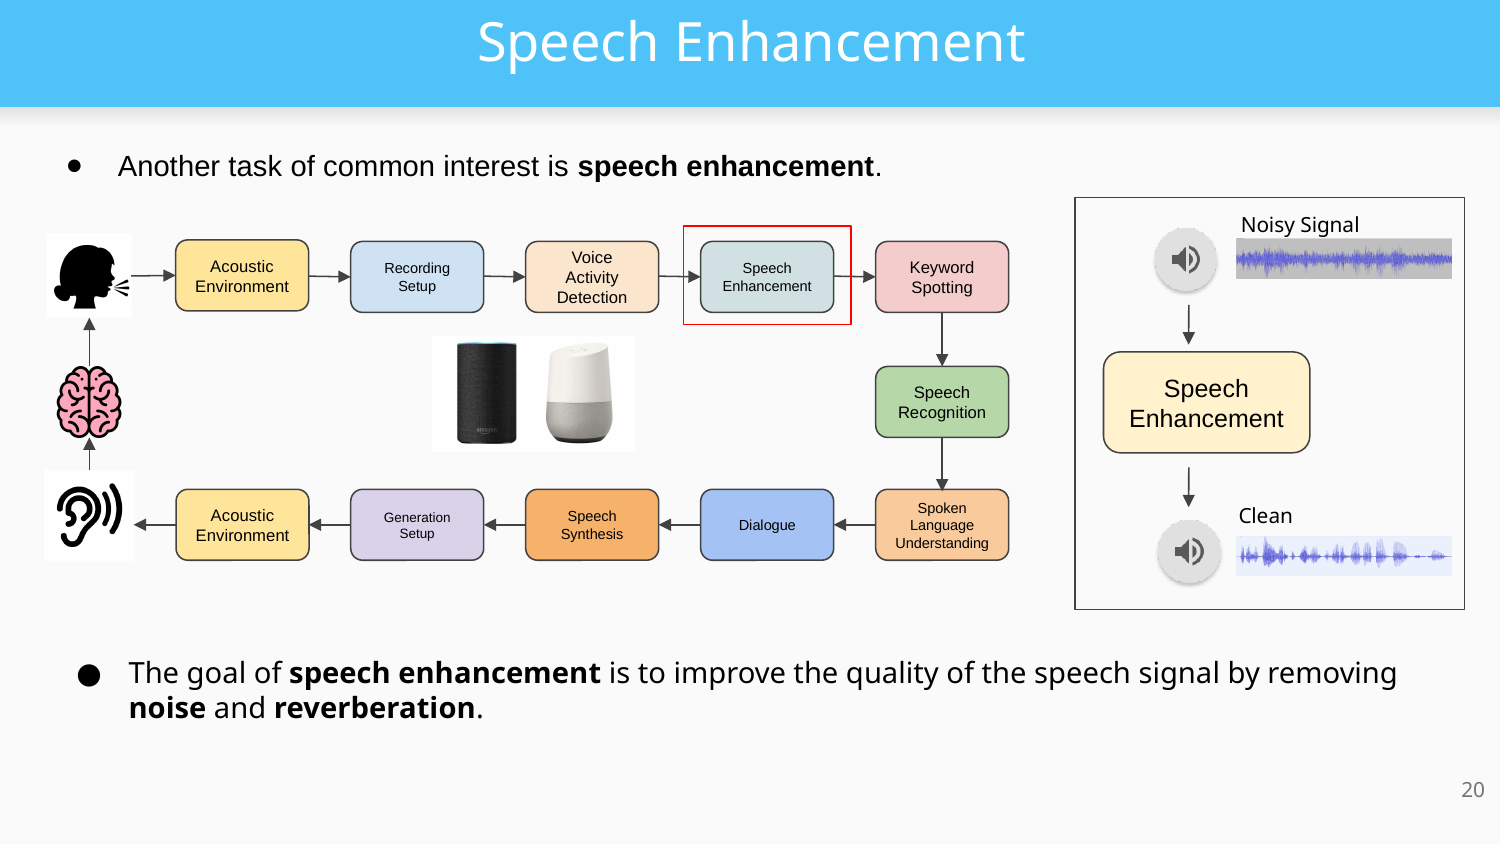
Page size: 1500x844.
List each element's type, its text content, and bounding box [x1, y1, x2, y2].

text_box Acoustic Environment [176, 489, 310, 561]
title Speech Enhancement [27, 0, 1476, 90]
text_box The goal of speech enhancement is to improve the quality of the speech signal by removing noise and reverberation. [38, 639, 1451, 740]
text_box [683, 225, 852, 325]
picture [1150, 513, 1227, 589]
text_box Speech Synthesis [525, 489, 659, 561]
text_box Another task of common interest is speech enhancement. [27, 131, 936, 197]
text_box Recording Setup [350, 241, 484, 313]
slide_number ‹#› [1410, 758, 1500, 823]
picture [47, 234, 132, 318]
text_box Acoustic Environment [175, 239, 309, 311]
picture [1235, 238, 1452, 279]
text_box Voice Activity Detection [525, 241, 659, 313]
picture [44, 469, 135, 561]
text_box Speech Recognition [875, 366, 1009, 438]
text_box Spoken Language Understanding [875, 489, 1009, 561]
picture [1235, 535, 1452, 577]
picture [53, 366, 126, 438]
text_box Speech Enhancement [1103, 351, 1310, 453]
picture [432, 335, 635, 452]
text_box Generation Setup [350, 489, 484, 561]
picture [1147, 220, 1224, 297]
text_box Noisy Signal [1225, 198, 1394, 244]
text_box Clean [1223, 489, 1367, 536]
text_box Dialogue [700, 489, 834, 561]
text_box [1074, 197, 1465, 610]
text_box Keyword Spotting [875, 241, 1009, 313]
